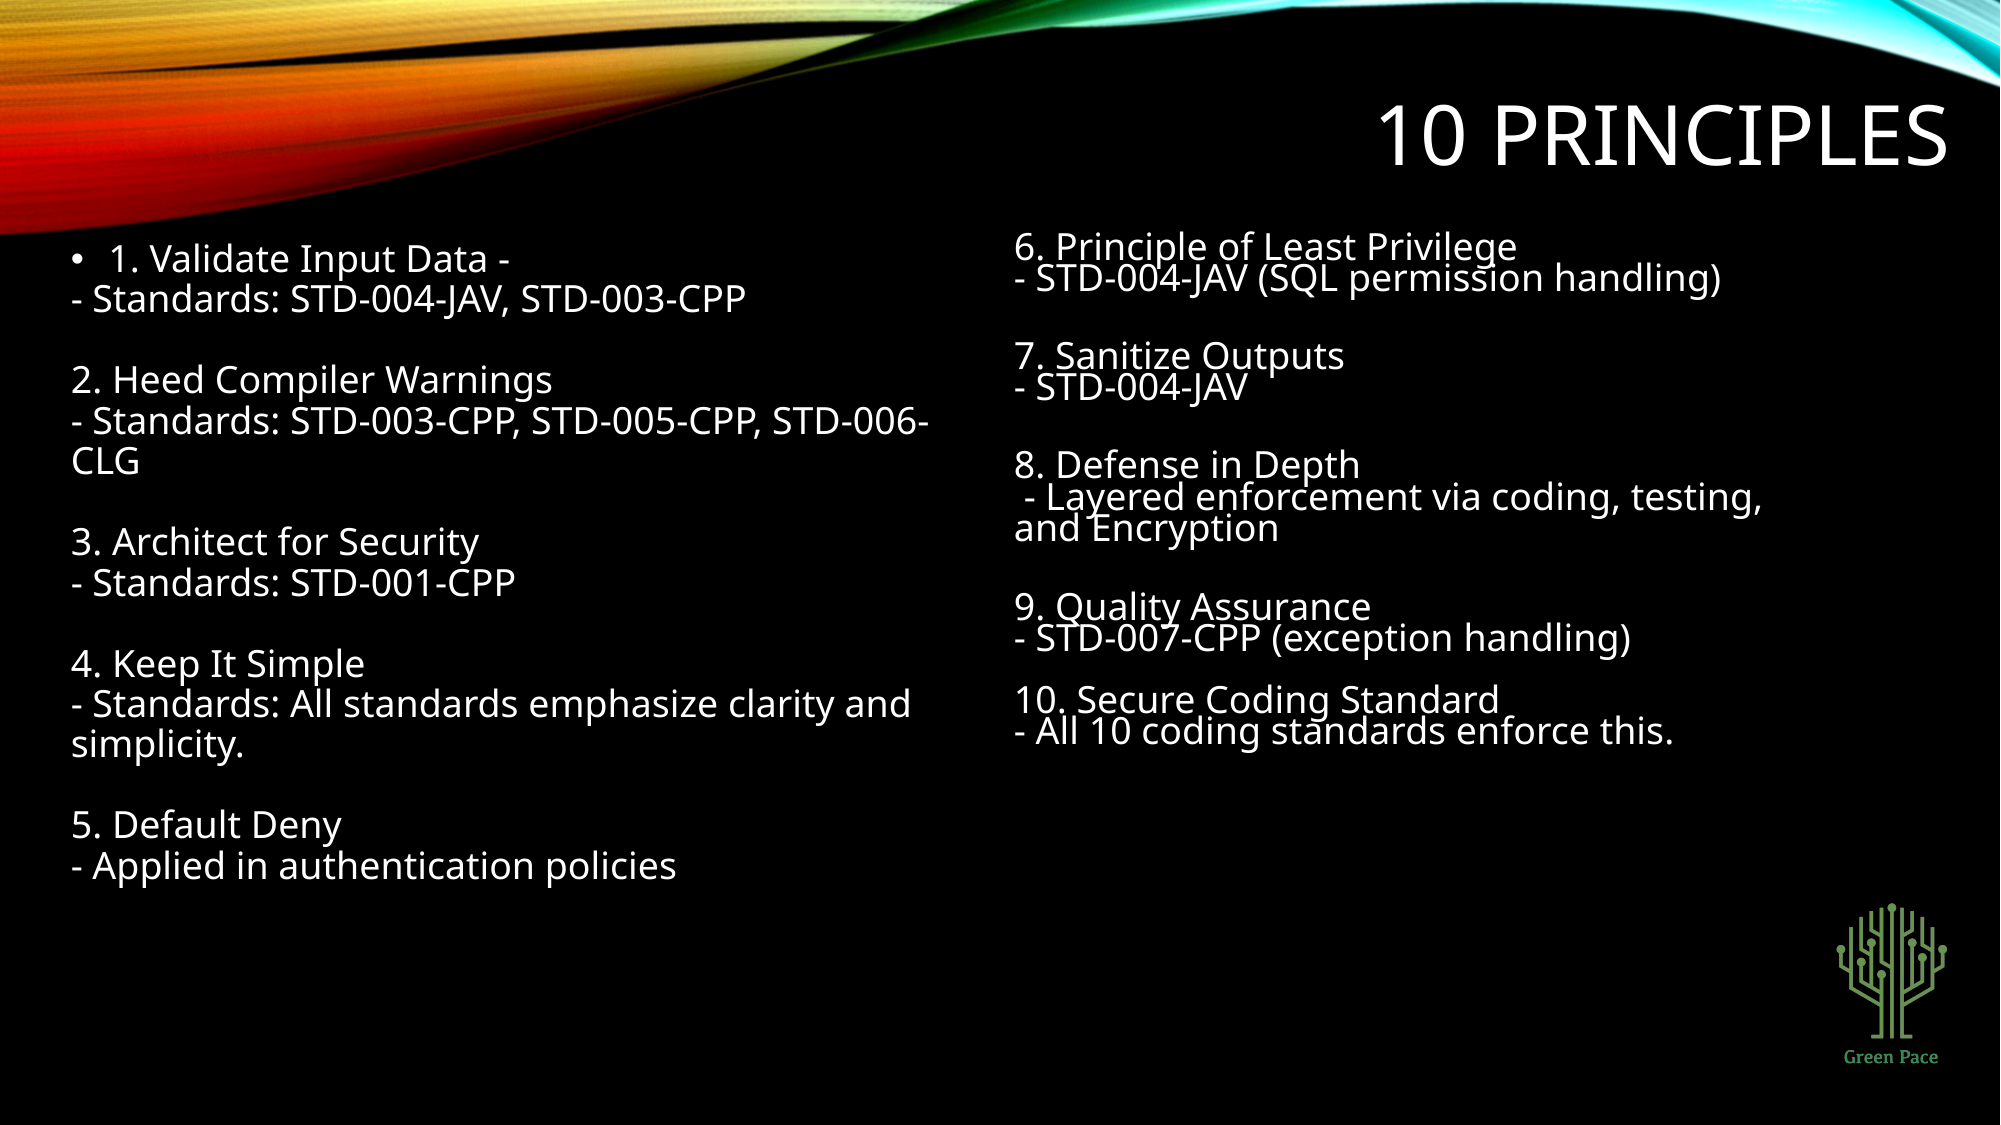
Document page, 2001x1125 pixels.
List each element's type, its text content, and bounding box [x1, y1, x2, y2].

picture [1817, 892, 1964, 1082]
title 10 PRINCIPLES [552, 32, 1966, 245]
list 1. Validate Input Data - - Standards: STD-004-JAV, STD-003-CPP 2. Heed Compiler Warnings - Standards: STD-003-CPP, STD-005-CPP, STD-006-CLG 3. Architect for Security - Standards: STD-001-CPP 4. Keep It Simple - Standards: All standards emphasize clarity and simplicity. 5. Default Deny - Applied in authentication policies [55, 232, 947, 848]
picture [0, 0, 2000, 237]
text_box 6. Principle of Least Privilege ​ - STD-004-JAV (SQL permission handling)​ 7. Sanitize Outputs ​ - STD-004-JAV​ 8. Defense in Depth - Layered enforcement via coding, testing, and Encryption ​ 9. Quality Assurance ​ - STD-007-CPP (exception handling)​ 10. Secure Coding Standard ​ - All 10 coding standards enforce this.​ [999, 244, 1850, 761]
